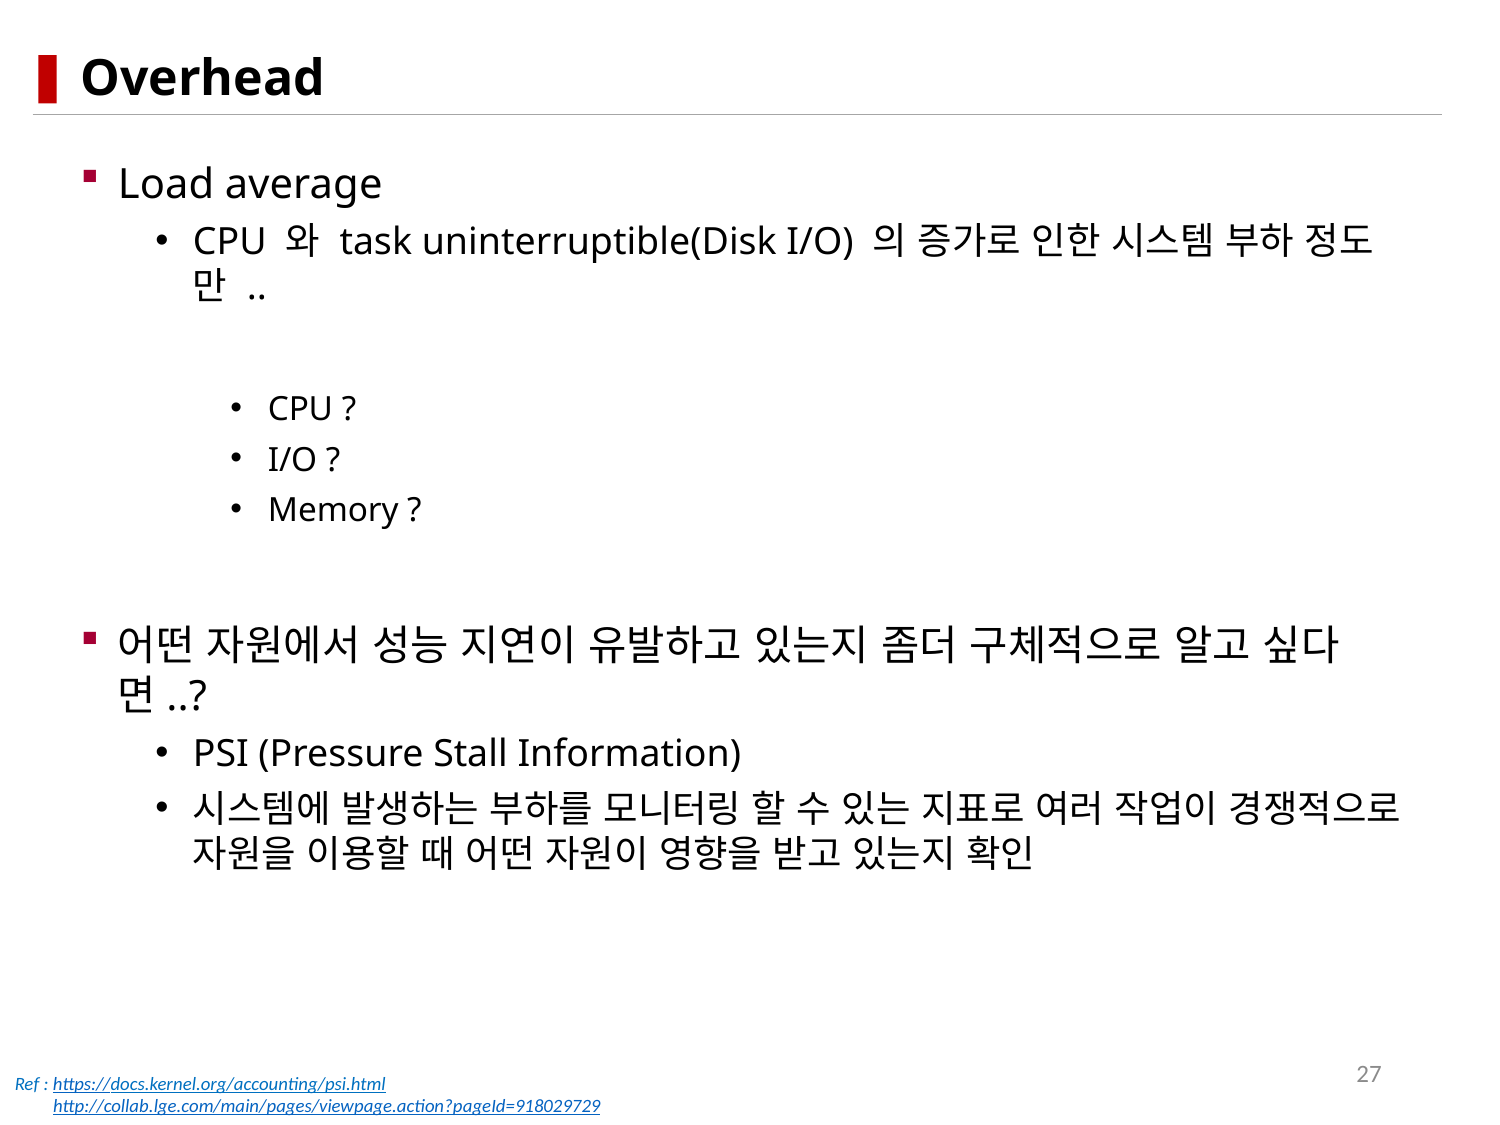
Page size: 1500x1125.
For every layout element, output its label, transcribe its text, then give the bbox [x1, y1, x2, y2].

title Overhead [65, 49, 1443, 110]
list Load average CPU 와 task uninterruptible(Disk I/O) 의 증가로 인한 시스템 부하 정도만 .. CPU ? I/O ? Memory ? 어떤 자원에서 성능 지연이 유발하고 있는지 좀더 구체적으로 알고 싶다면..? PSI (Pressure Stall Information) 시스템에 발생하는 부하를 모니터링 할 수 있는 지표로 여러 작업이 경쟁적으로 자원을 이용할 때 어떤 자원이 영향을 받고 있는지 확인 [65, 149, 1443, 1014]
text_box Ref : https://docs.kernel.org/accounting/psi.html http://collab.lge.com/main/pages/viewpage.action?pageId=918029729 [0, 1064, 616, 1125]
slide_number 27 [1059, 1042, 1397, 1103]
